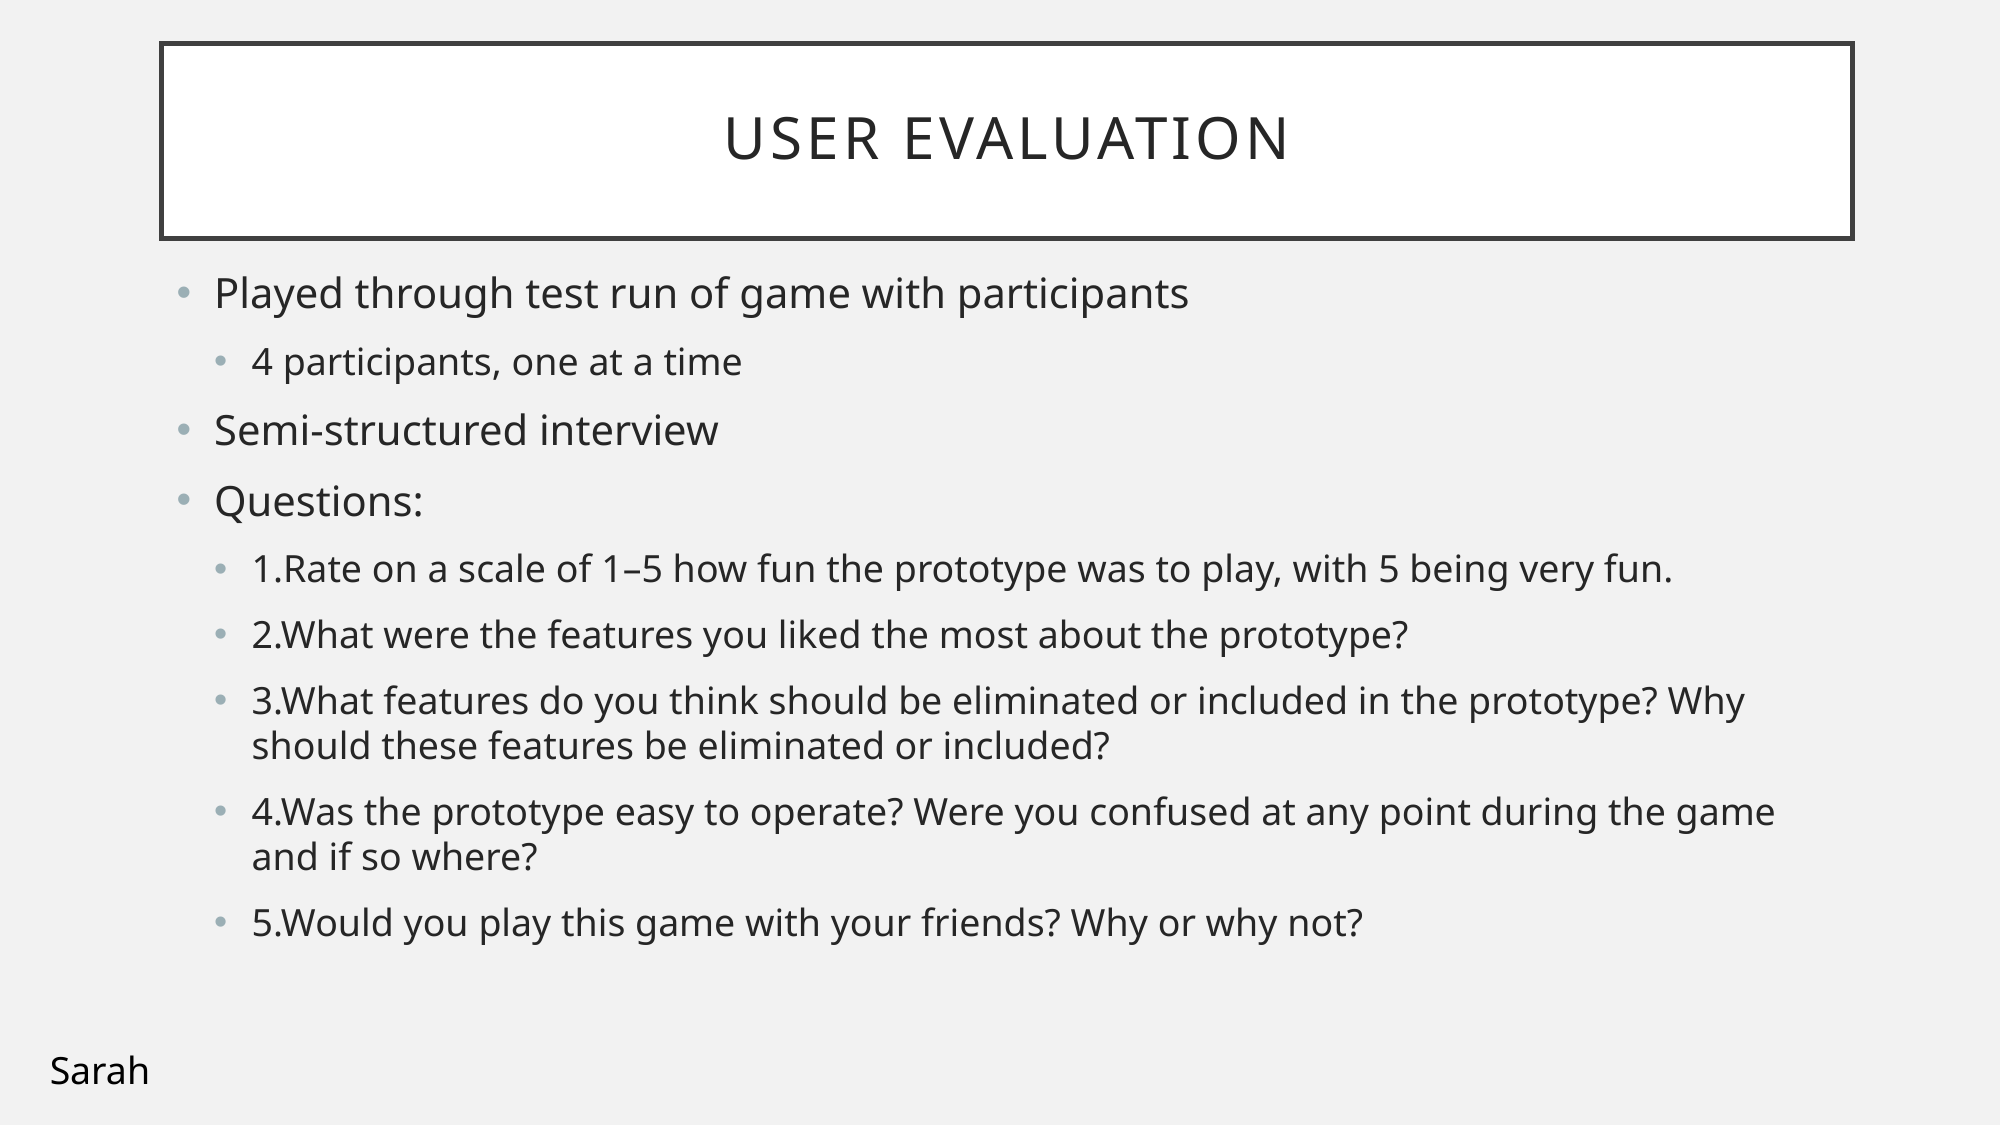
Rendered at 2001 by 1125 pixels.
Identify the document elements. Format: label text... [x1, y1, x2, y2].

list Played through test run of game with participants 4 participants, one at a time Semi-structured interview Questions: 1.Rate on a scale of 1–5 how fun the prototype was to play, with 5 being very fun. 2.What were the features you liked the most about the prototype? 3.What features do you think should be eliminated or included in the prototype? Why should these features be eliminated or included? 4.Was the prototype easy to operate? Were you confused at any point during the game and if so where? 5.Would you play this game with your friends? Why or why not? [161, 259, 1853, 1010]
text_box Sarah [35, 1039, 1179, 1100]
title User evaluation [159, 41, 1855, 241]
